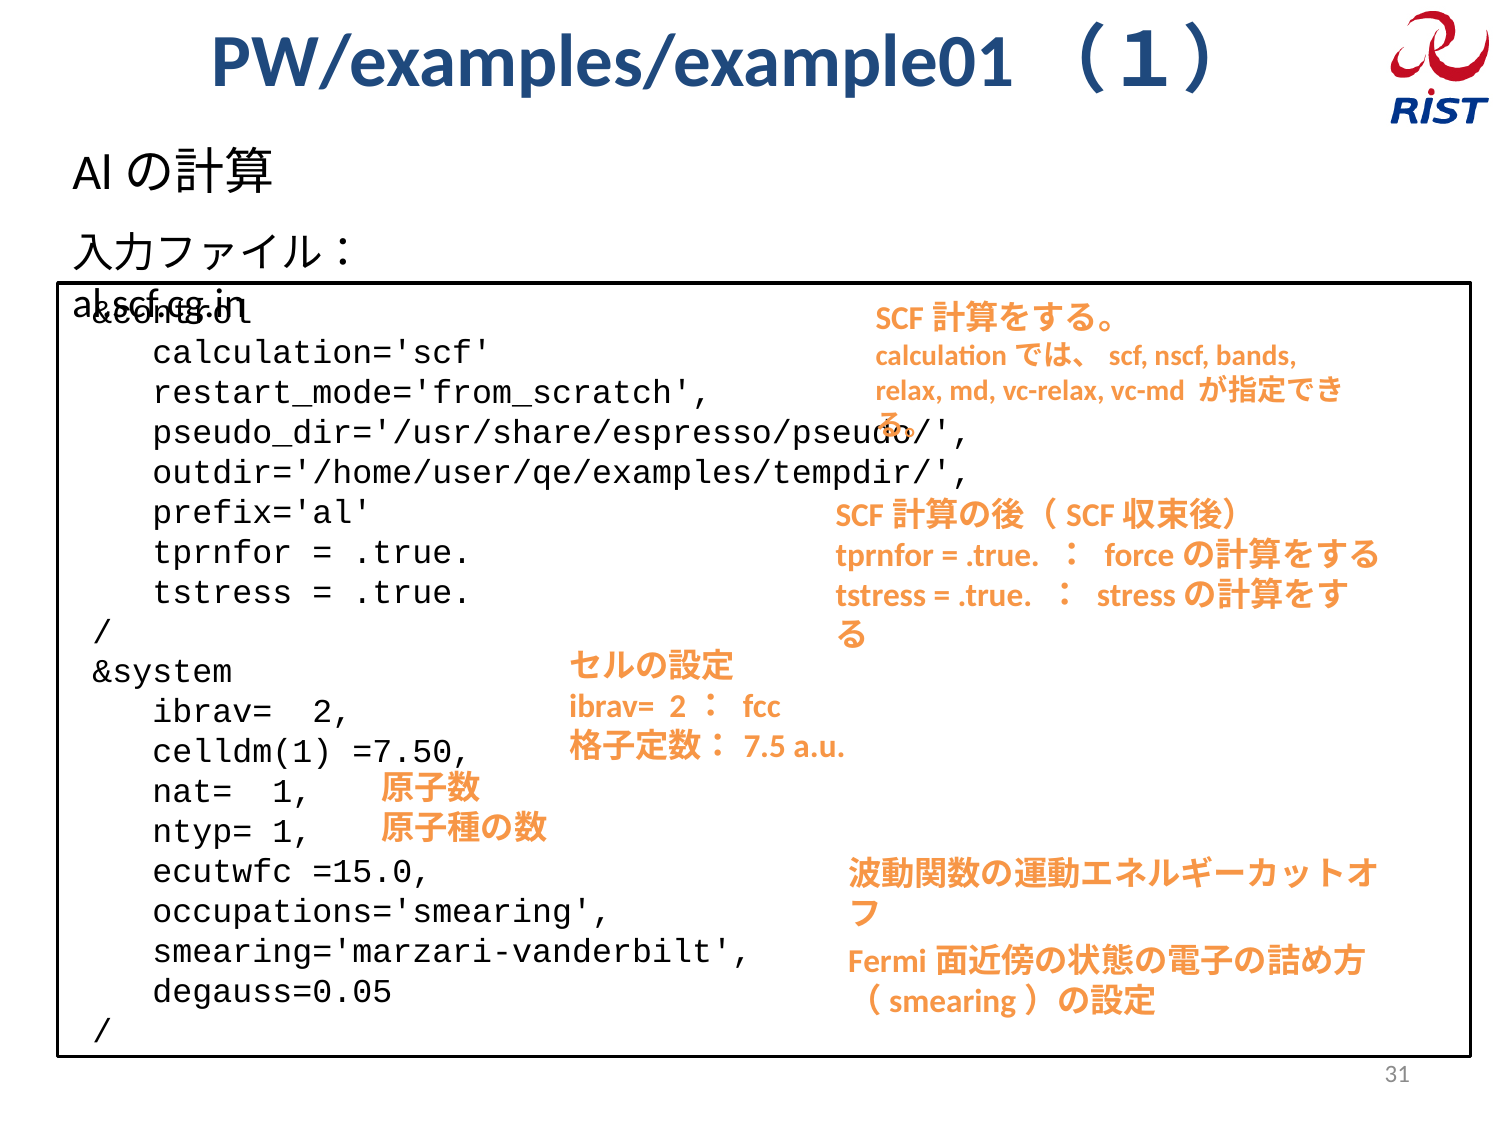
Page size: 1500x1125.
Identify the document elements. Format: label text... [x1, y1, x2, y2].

text_box セルの設定 ibrav= 2： fcc 格子定数：7.5 a.u. [554, 636, 931, 771]
slide_number 31 [1074, 1042, 1425, 1103]
text_box Fermi面近傍の状態の電子の詰め方（smearing）の設定 [833, 940, 1401, 1027]
title PW/examples/example01（１） [147, 3, 1322, 110]
text_box &control calculation='scf' restart_mode='from_scratch', pseudo_dir='/usr/share/espresso/pseudo/', outdir='/home/user/qe/examples/tempdir/', prefix='al' tprnfor = .true. tstress = .true. / &system ibrav= 2, celldm(1) =7.50, nat= 1, ntyp= 1, ecutwfc =15.0, occupations='smearing', smearing='marzari-vanderbilt', degauss=0.05 / [57, 282, 1471, 1057]
text_box 入力ファイル： al.scf.cg.in [57, 218, 567, 334]
text_box 原子数 原子種の数 [366, 759, 608, 854]
text_box SCF計算の後（SCF収束後） tprnfor = .true. ： forceの計算をする tstress = .true. ： stressの計算をする [820, 485, 1399, 661]
text_box 波動関数の運動エネルギーカットオフ [833, 845, 1401, 940]
picture [1379, 0, 1500, 135]
text_box Alの計算 [57, 131, 1189, 207]
text_box SCF計算をする。 calculationでは、scf, nscf, bands, relax, md, vc-relax, vc-md が指定できる。 [860, 289, 1378, 449]
